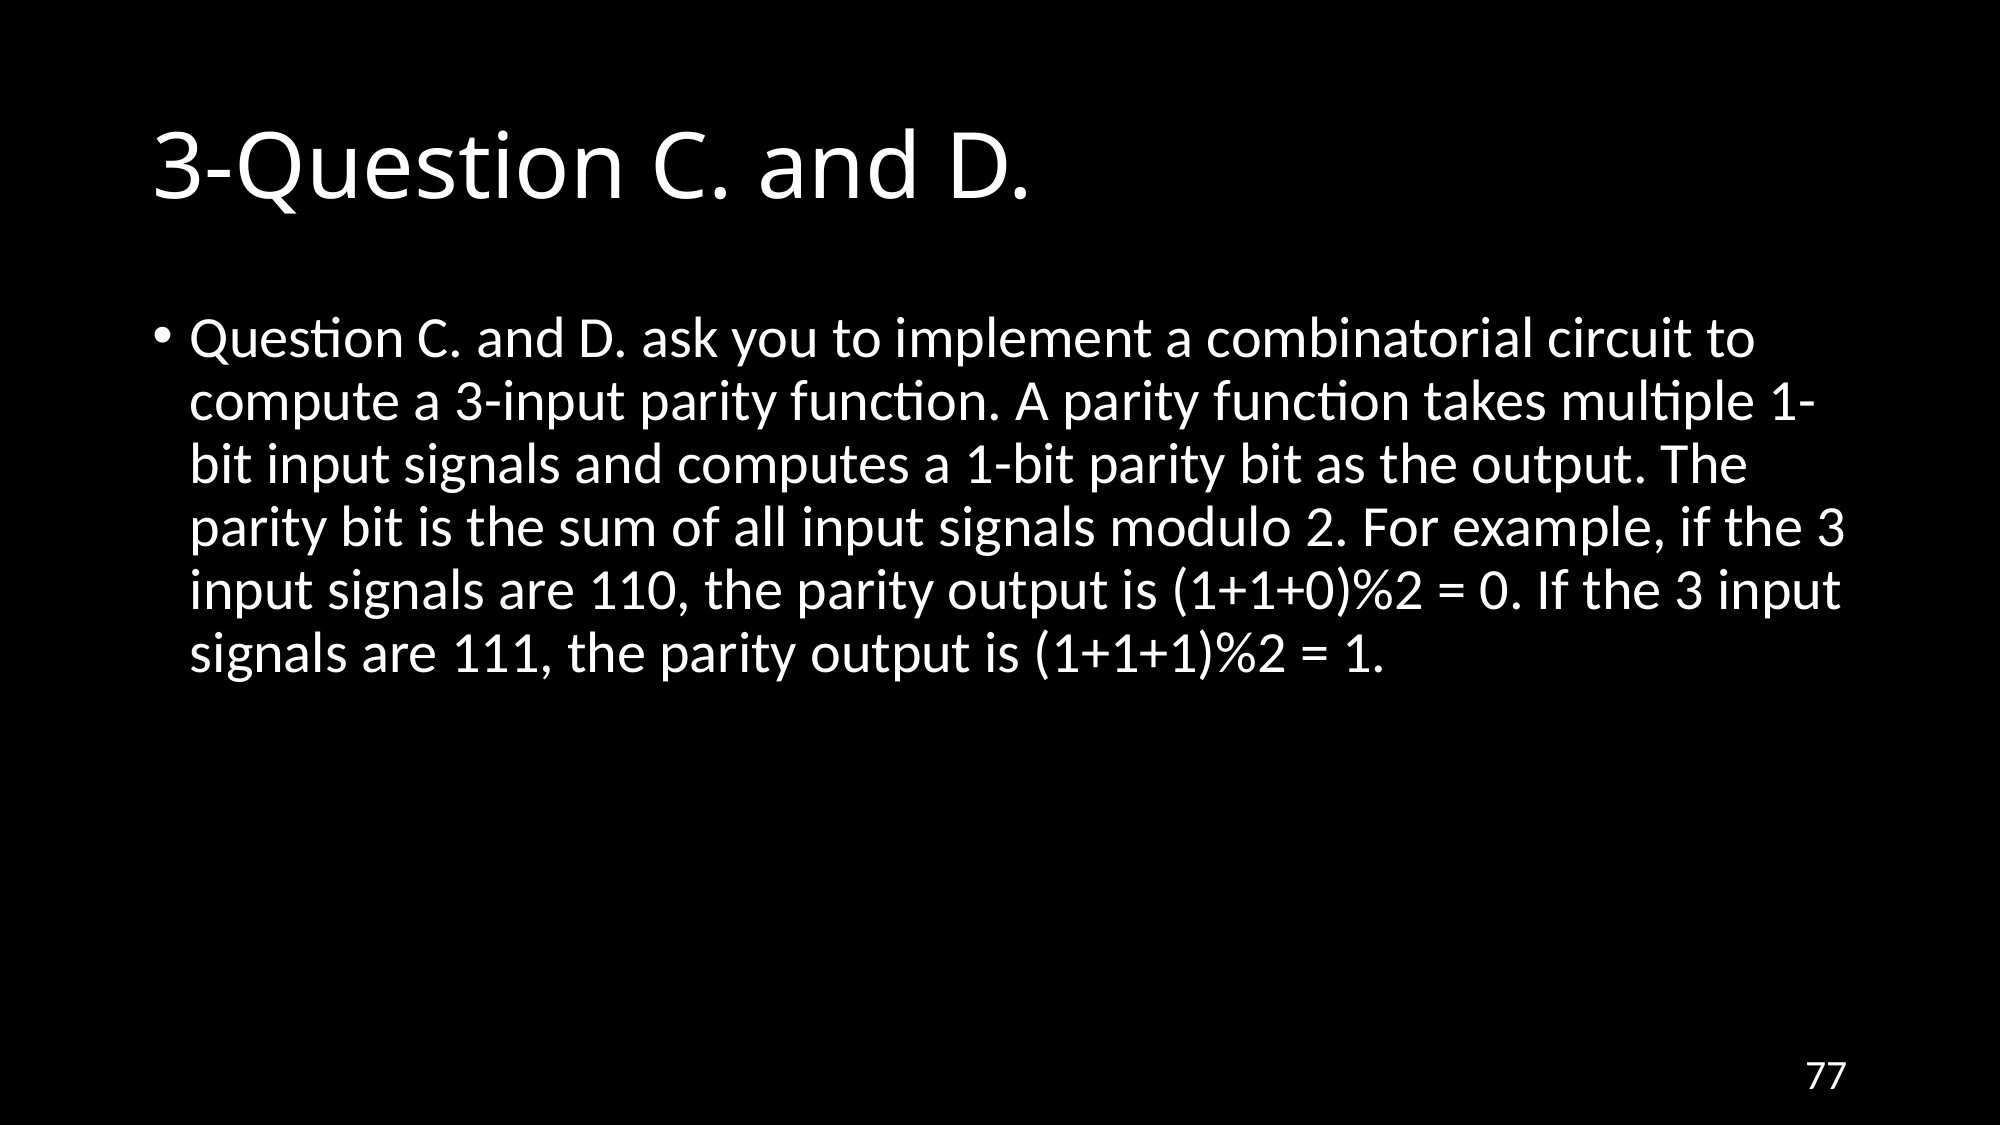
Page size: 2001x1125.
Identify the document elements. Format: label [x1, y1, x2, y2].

title [137, 59, 1863, 278]
slide_number [1412, 1042, 1863, 1103]
list [137, 299, 1863, 1014]
